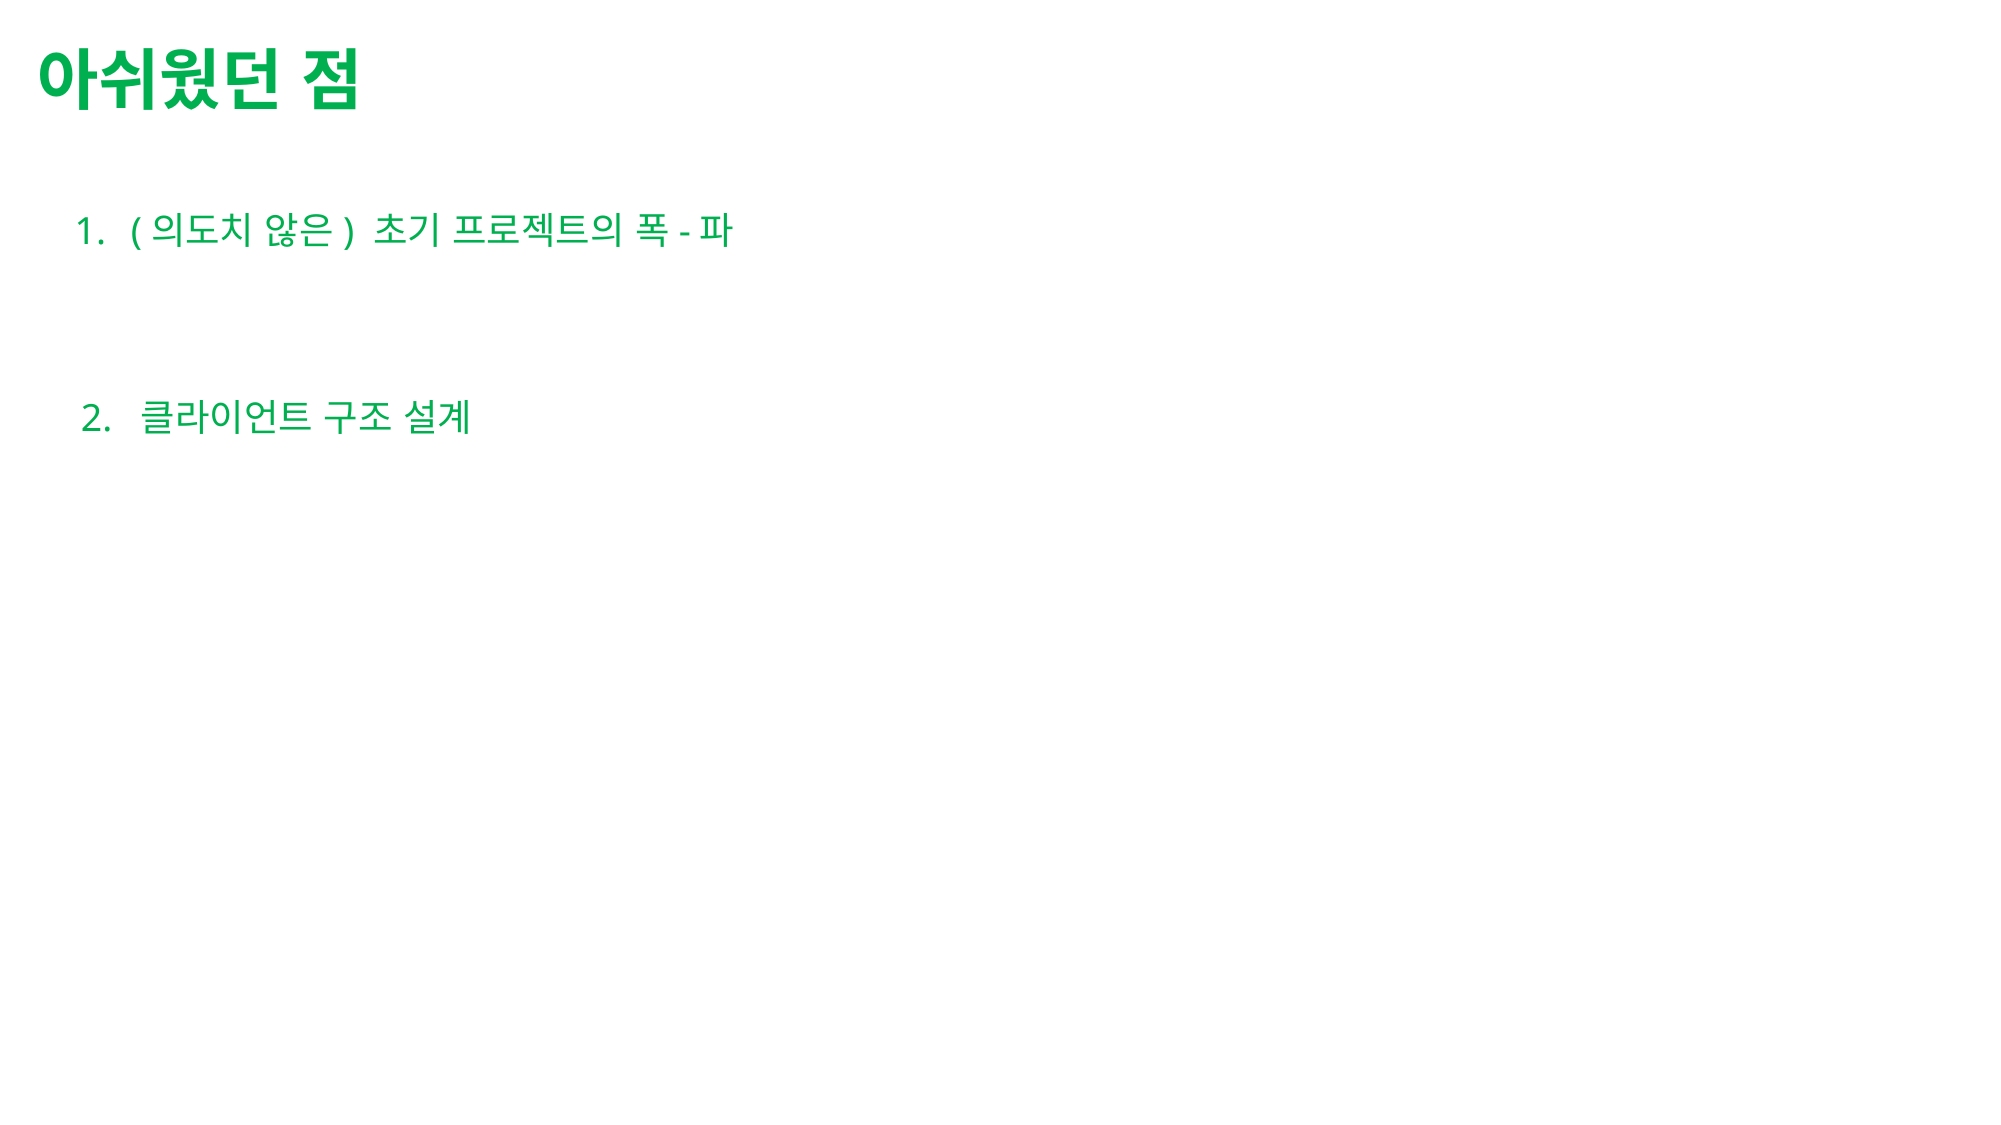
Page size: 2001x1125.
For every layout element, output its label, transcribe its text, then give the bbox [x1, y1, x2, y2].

text_box 아쉬웠던 점 [22, 31, 424, 126]
text_box 2. 클라이언트 구조 설계 [66, 386, 488, 447]
text_box (의도치 않은) 초기 프로젝트의 폭-파 [59, 199, 750, 260]
